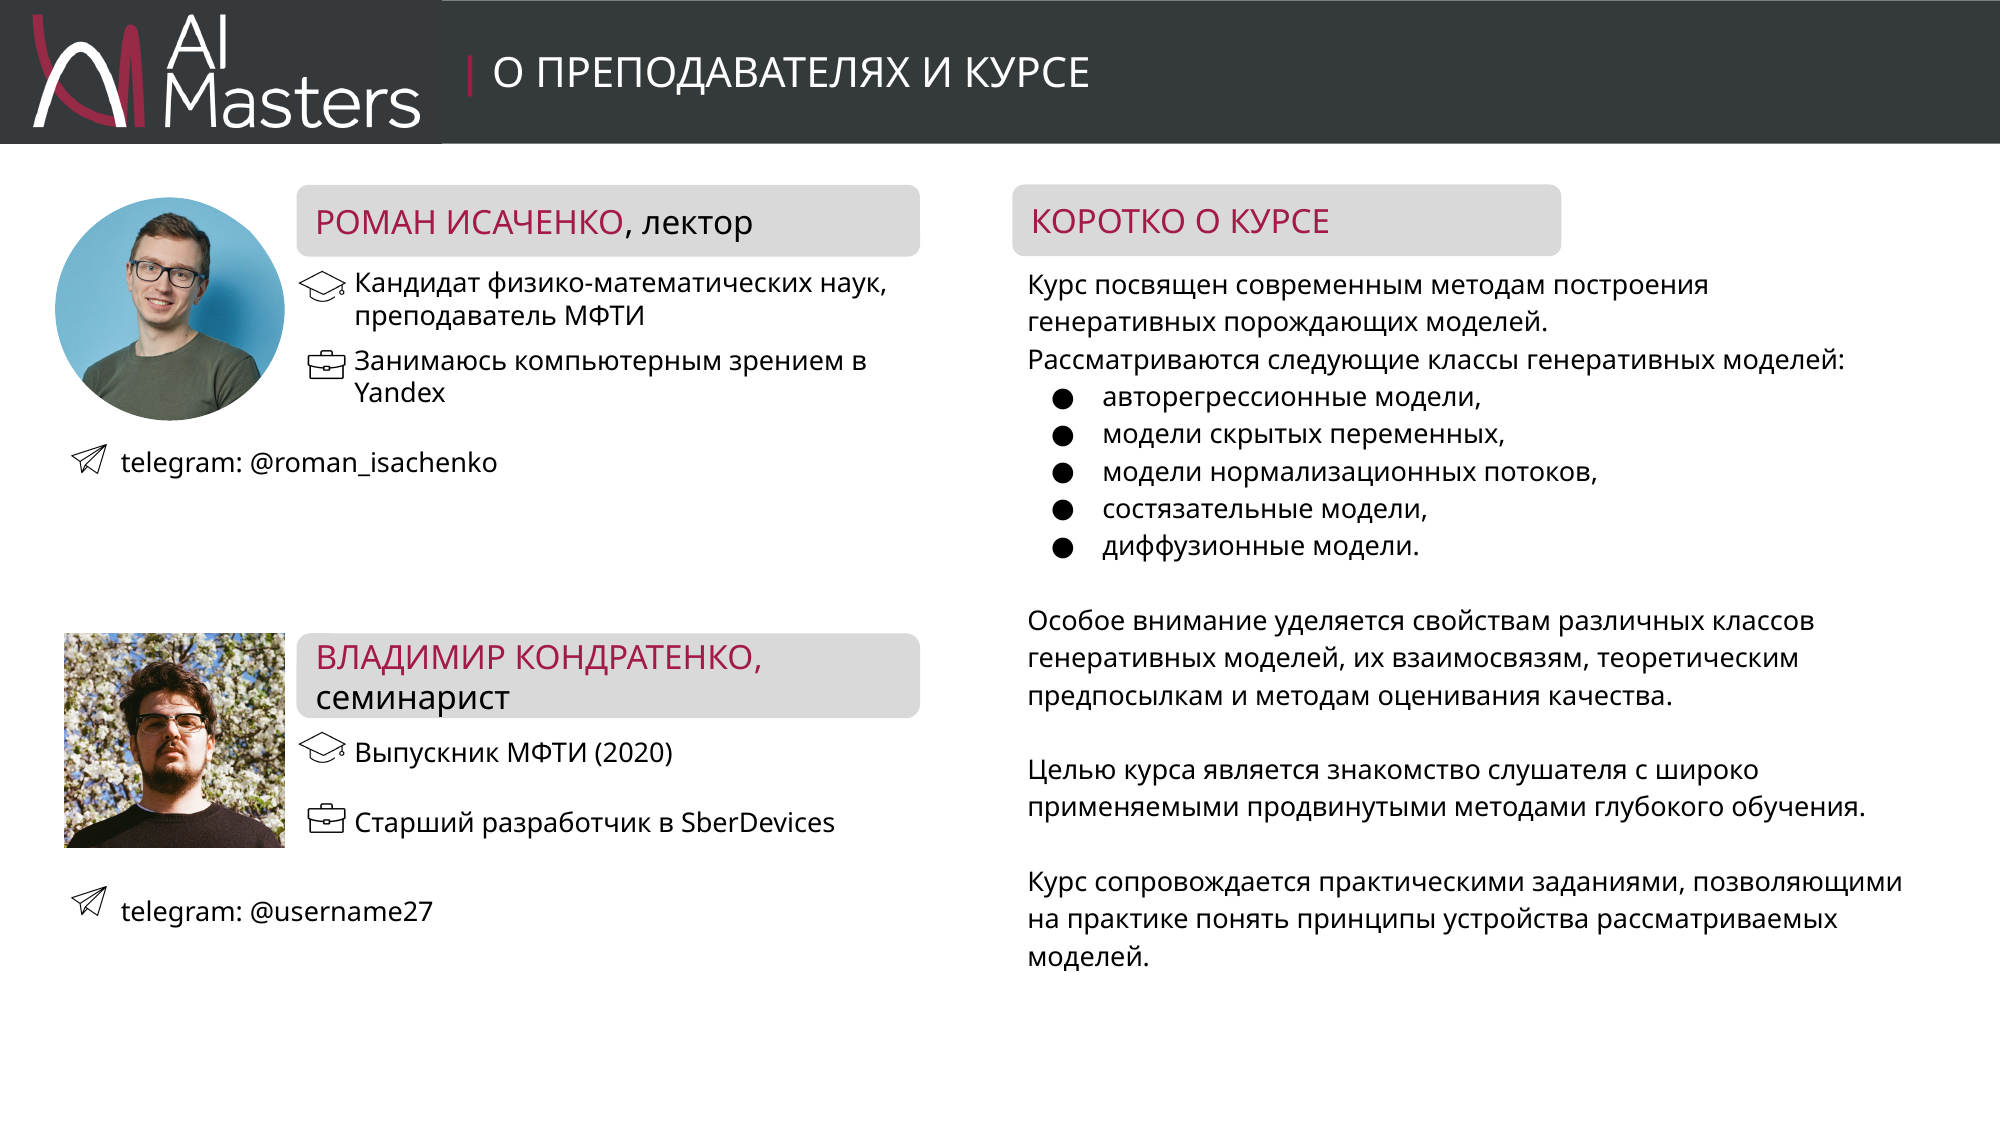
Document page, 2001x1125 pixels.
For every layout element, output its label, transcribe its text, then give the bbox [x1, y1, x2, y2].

picture [64, 434, 114, 484]
picture [305, 800, 348, 836]
text_box telegram: @roman_isachenko [105, 422, 744, 486]
text_box РОМАН ИСАЧЕНКО, лектор [296, 184, 921, 257]
picture [54, 197, 285, 421]
text_box КОРОТКО О КУРСЕ [1012, 184, 1562, 257]
picture [293, 718, 352, 777]
picture [64, 876, 114, 927]
text_box Кандидат физико-математических наук, преподаватель МФТИ Занимаюсь компьютерным зрением в Yandex [339, 258, 913, 416]
text_box Курс посвящен современным методам построения генеративных порождающих моделей. Рассматриваются следующие классы генеративных моделей: авторегрессионные модели, модели скрытых переменных, модели нормализационных потоков, состязательные модели, диффузионные модели. Особое внимание уделяется свойствам различных классов генеративных моделей, их взаимосвязям, теоретическим предпосылкам и методам оценивания качества. Целью курса является знакомство слушателя с широко применяемыми продвинутыми методами глубокого обучения. Курс сопровождается практическими заданиями, позволяющими на практике понять принципы устройства рассматриваемых моделей. [1012, 254, 1919, 1025]
text_box | О ПРЕПОДАВАТЕЛЯХ И КУРСЕ [443, 43, 1445, 104]
picture [63, 633, 285, 849]
picture [0, 0, 441, 144]
text_box telegram: @username27 [105, 870, 744, 1000]
picture [305, 346, 348, 382]
picture [293, 257, 352, 316]
text_box Выпускник МФТИ (2020) Старший разработчик в SberDevices [339, 728, 913, 847]
text_box ВЛАДИМИР КОНДРАТЕНКО, семинарист [296, 633, 921, 719]
